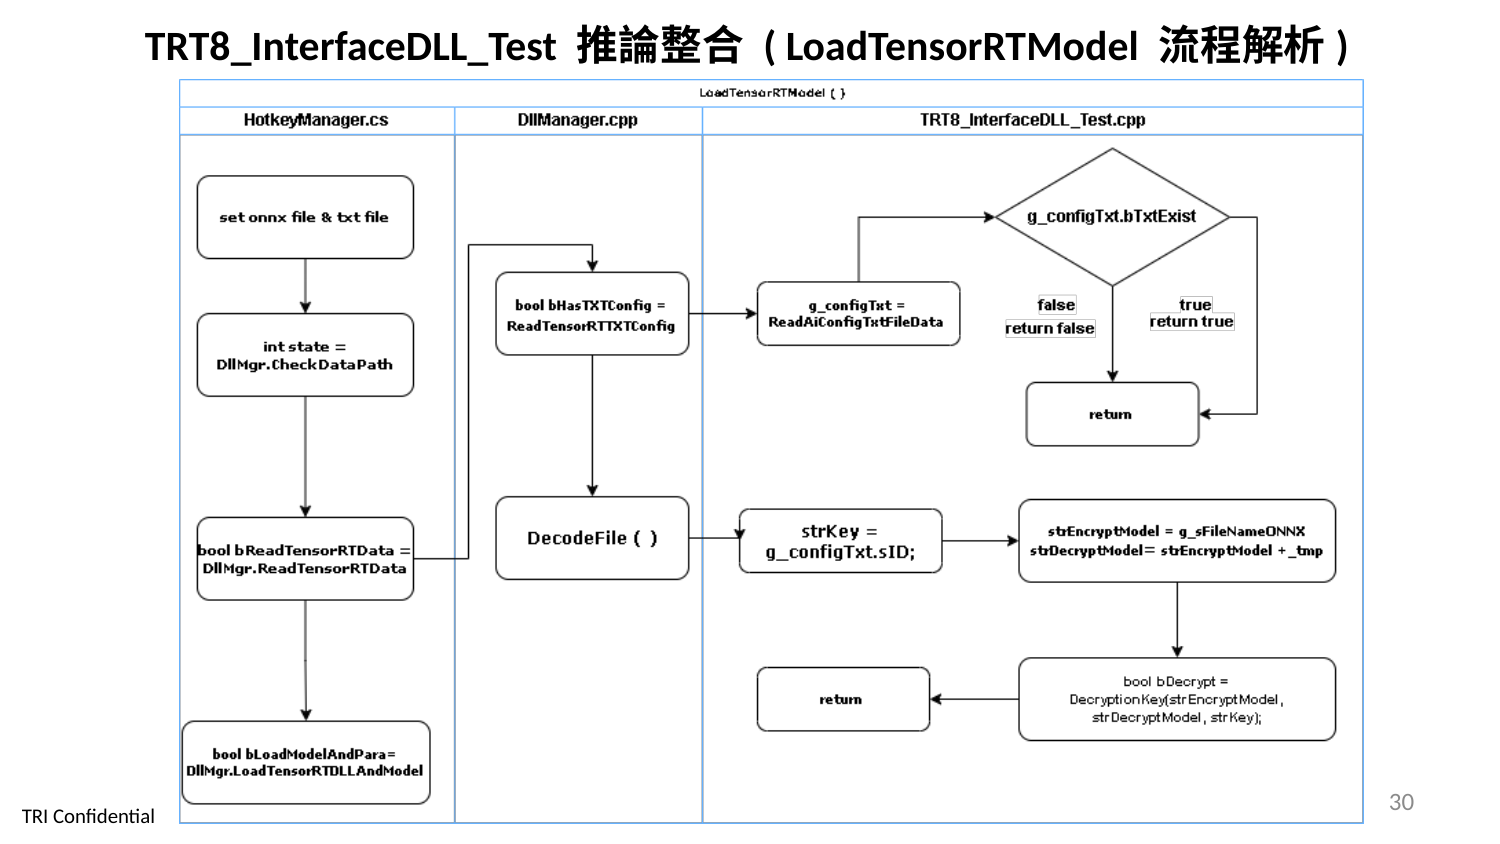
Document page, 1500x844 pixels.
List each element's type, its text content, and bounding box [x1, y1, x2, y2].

text_box TRT8_InterfaceDLL_Test 推論整合 ( LoadTensorRTModel 流程解析) [76, 8, 1427, 80]
slide_number 30 [1369, 778, 1430, 824]
picture [179, 79, 1364, 824]
text_box TRI Confidential [7, 794, 170, 835]
